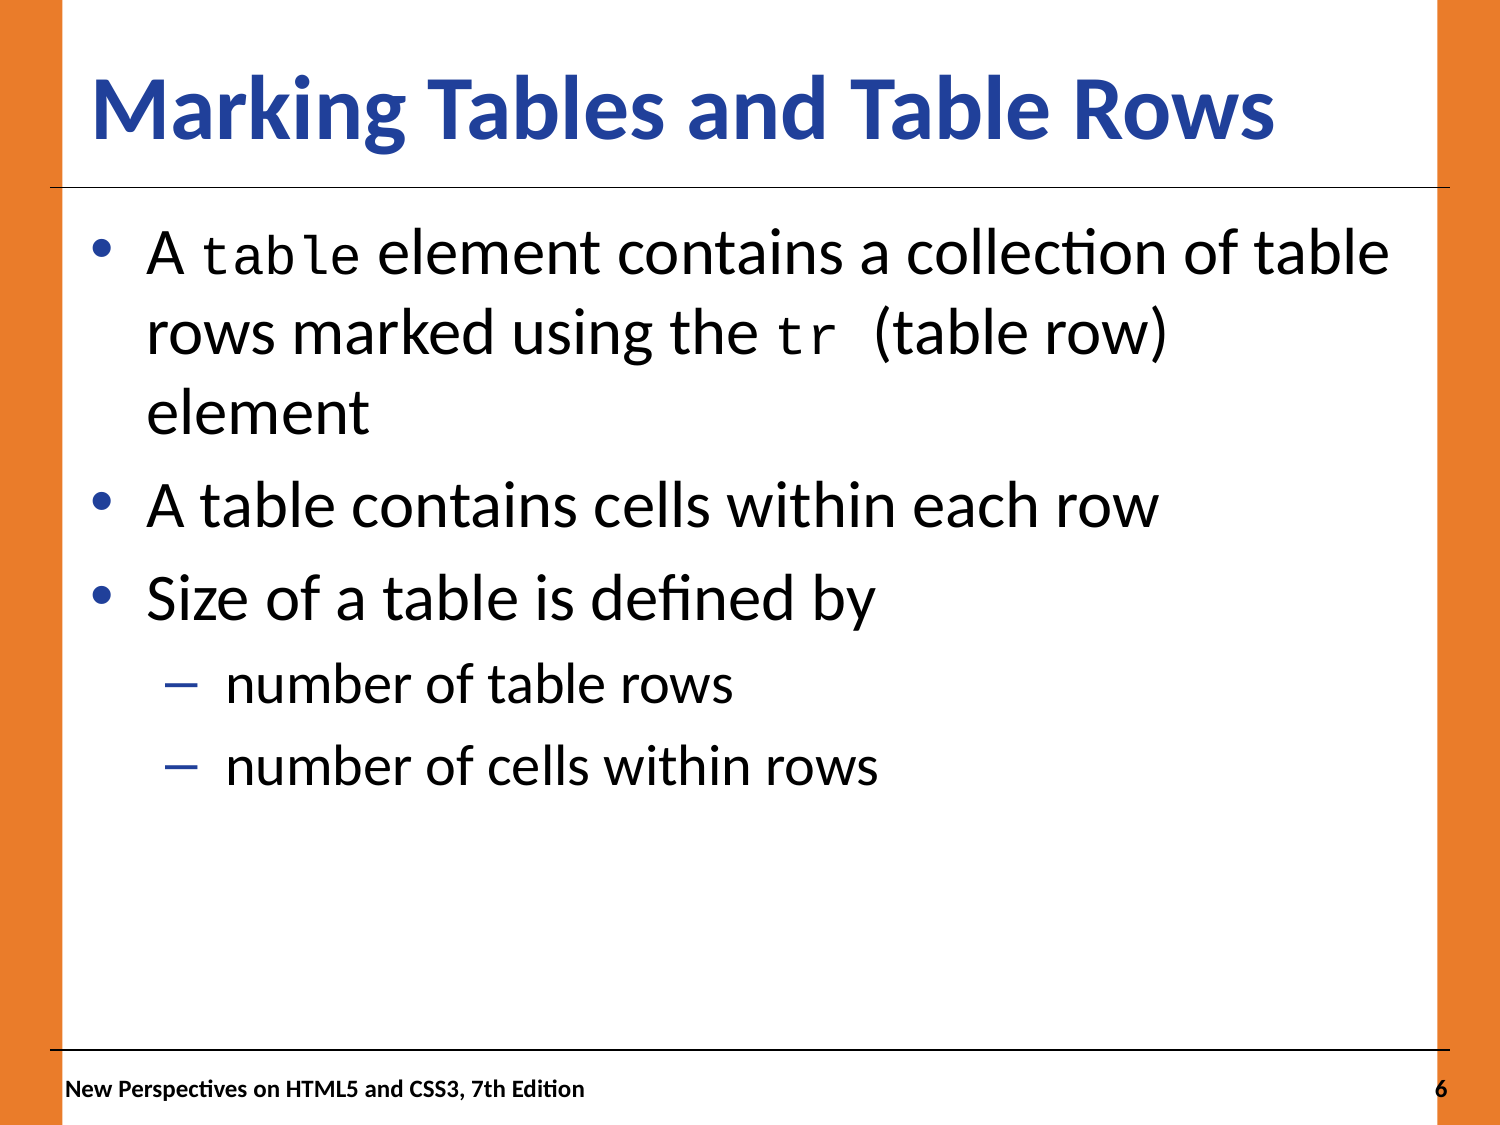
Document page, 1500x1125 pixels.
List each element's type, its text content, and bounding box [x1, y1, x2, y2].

slide_number 6 [1400, 1050, 1463, 1125]
title Marking Tables and Table Rows [74, 24, 1438, 181]
list A table element contains a collection of table rows marked using the tr (table row) element A table contains cells within each row Size of a table is defined by number of table rows number of cells within rows [74, 199, 1426, 1006]
footer New Perspectives on HTML5 and CSS3, 7th Edition [50, 1050, 1400, 1125]
